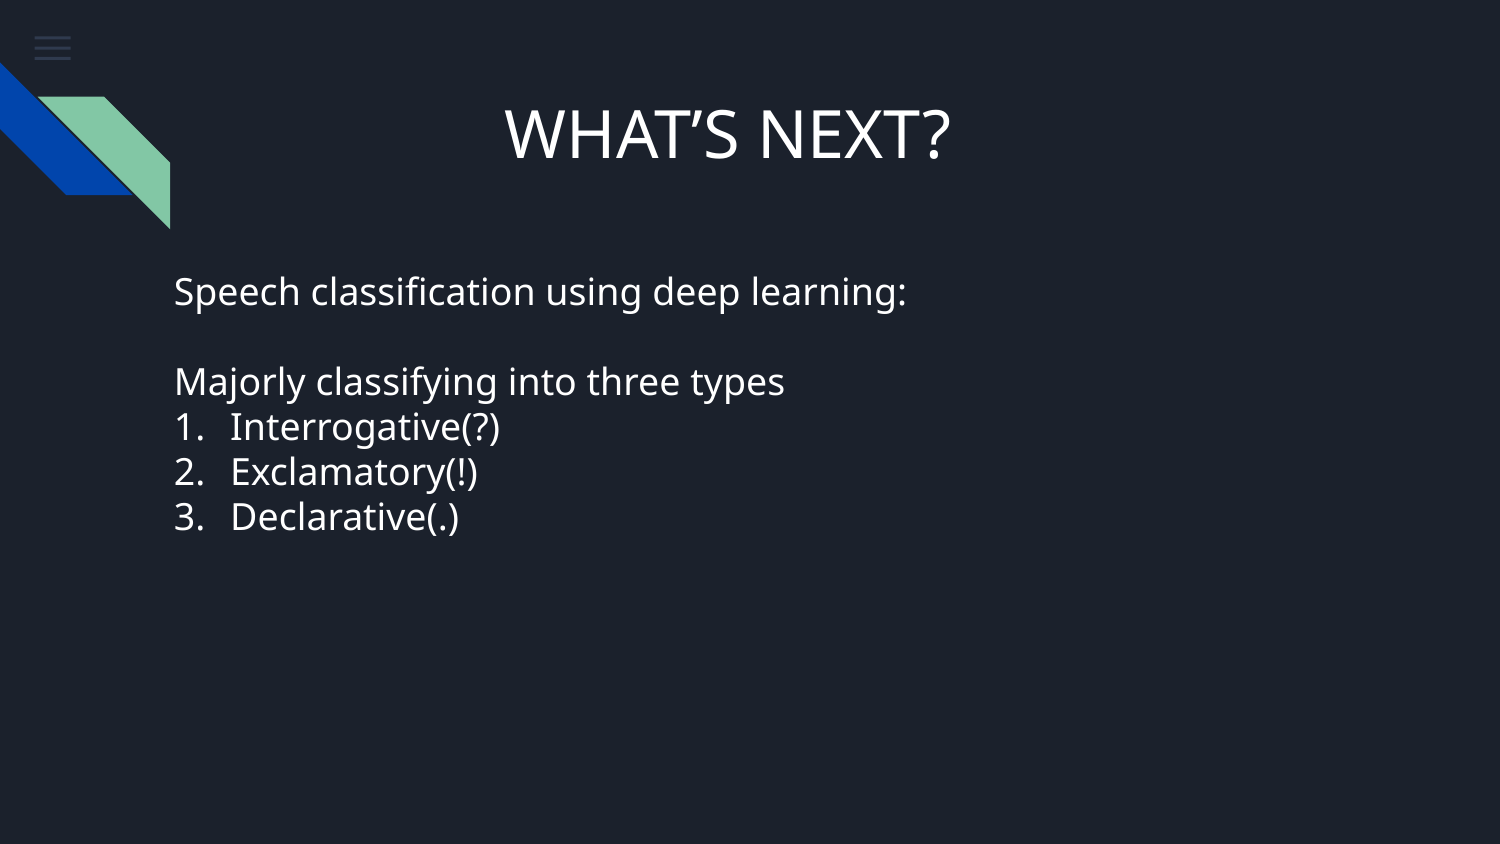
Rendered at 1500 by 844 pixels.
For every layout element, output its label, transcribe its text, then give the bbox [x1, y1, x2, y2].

text_box WHAT’S NEXT? [424, 84, 1032, 179]
text_box Speech classification using deep learning: Majorly classifying into three types Interrogative(?) Exclamatory(!) Declarative(.) [159, 260, 1257, 546]
